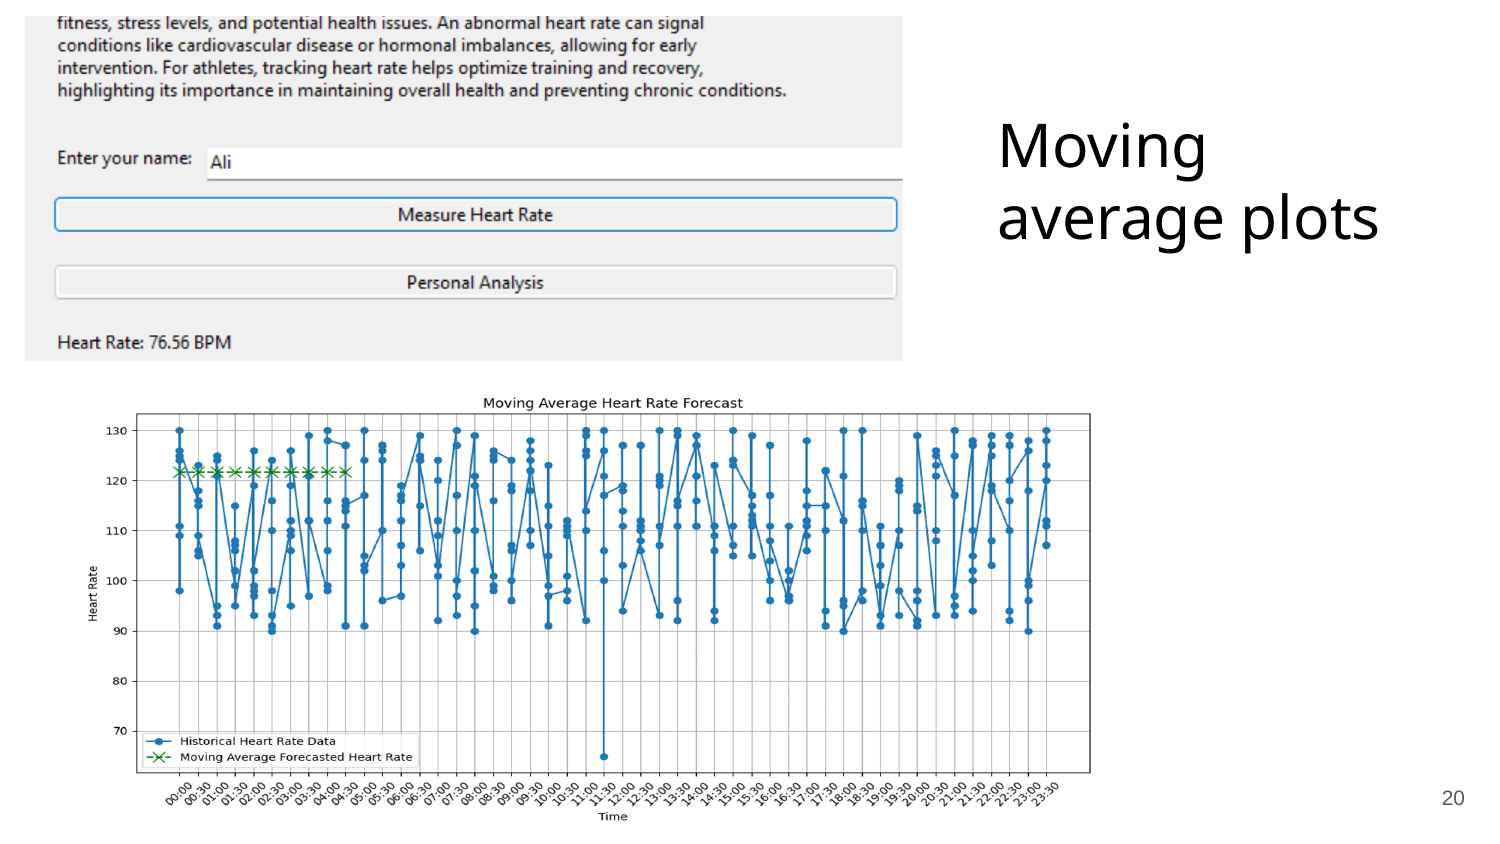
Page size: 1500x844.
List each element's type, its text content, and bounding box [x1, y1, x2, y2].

slide_number ‹#› [1389, 764, 1480, 830]
picture [24, 16, 903, 362]
text_box Moving average plots [982, 91, 1424, 286]
picture [80, 393, 1094, 830]
